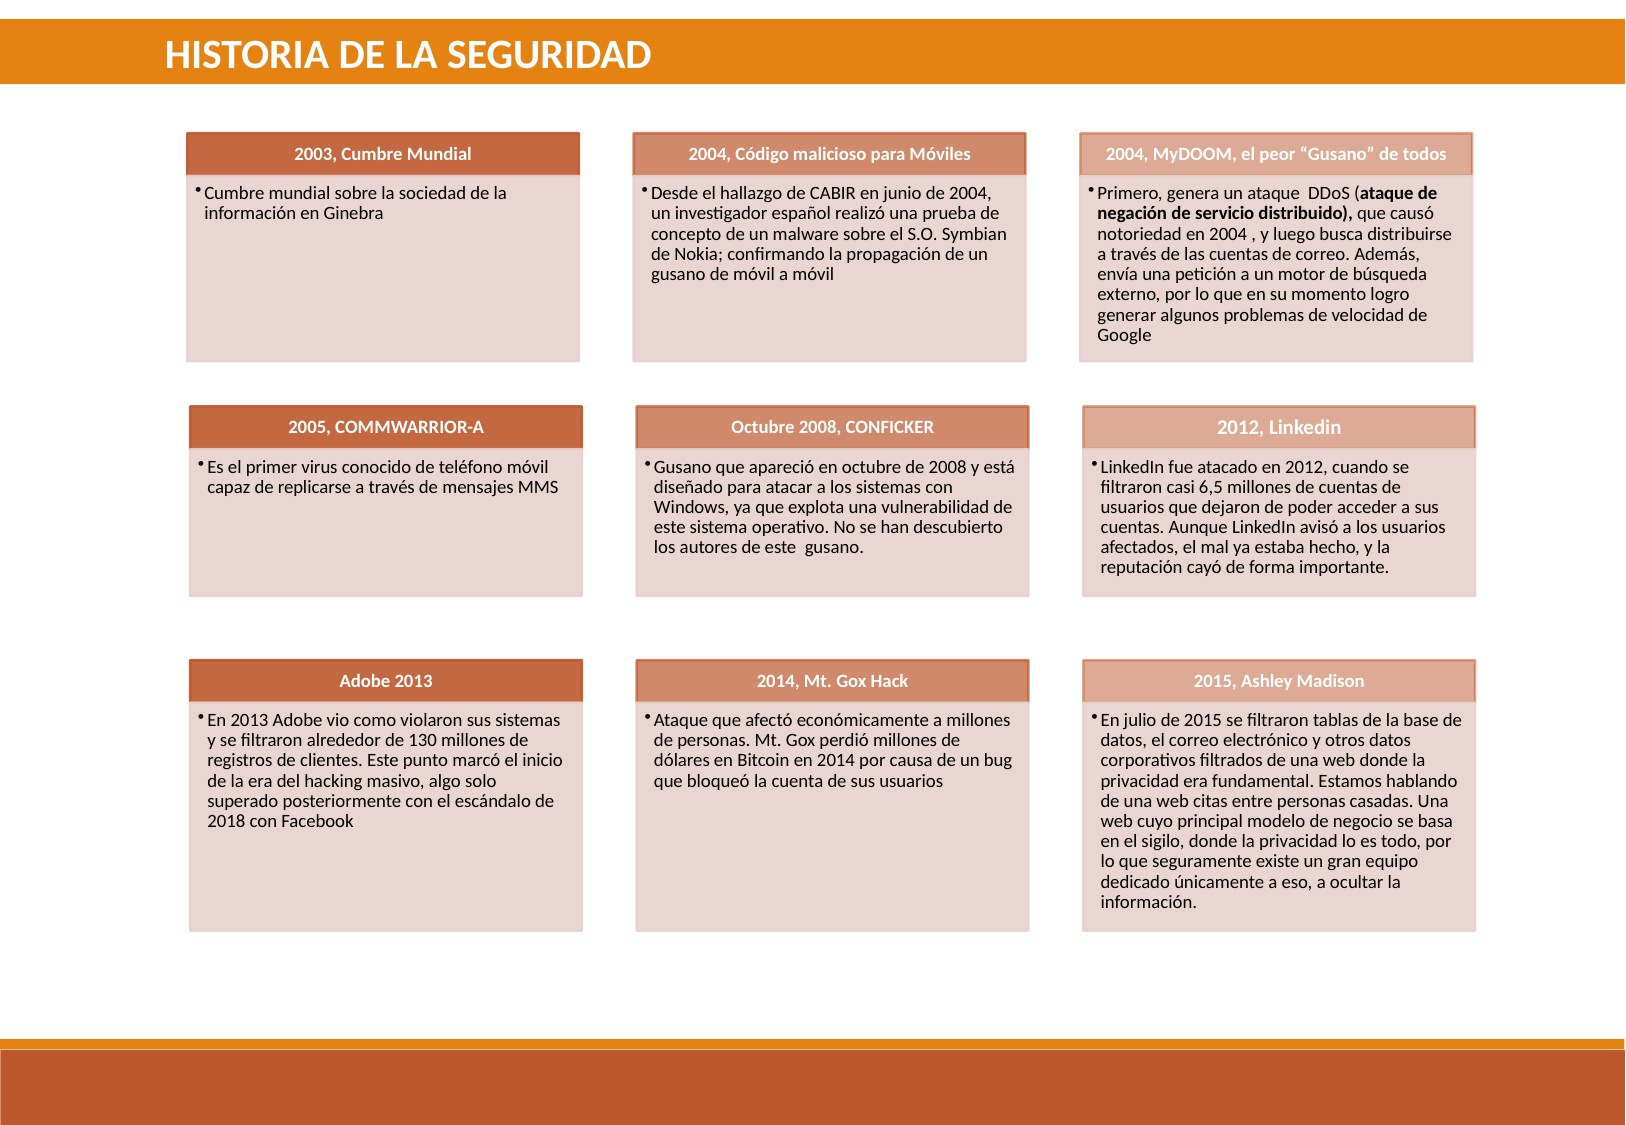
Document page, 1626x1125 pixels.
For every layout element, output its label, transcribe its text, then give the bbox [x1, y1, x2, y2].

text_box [186, 132, 1474, 363]
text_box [189, 391, 1477, 612]
text_box HISTORIA DE LA SEGURIDAD [0, 19, 1625, 84]
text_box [189, 649, 1477, 941]
